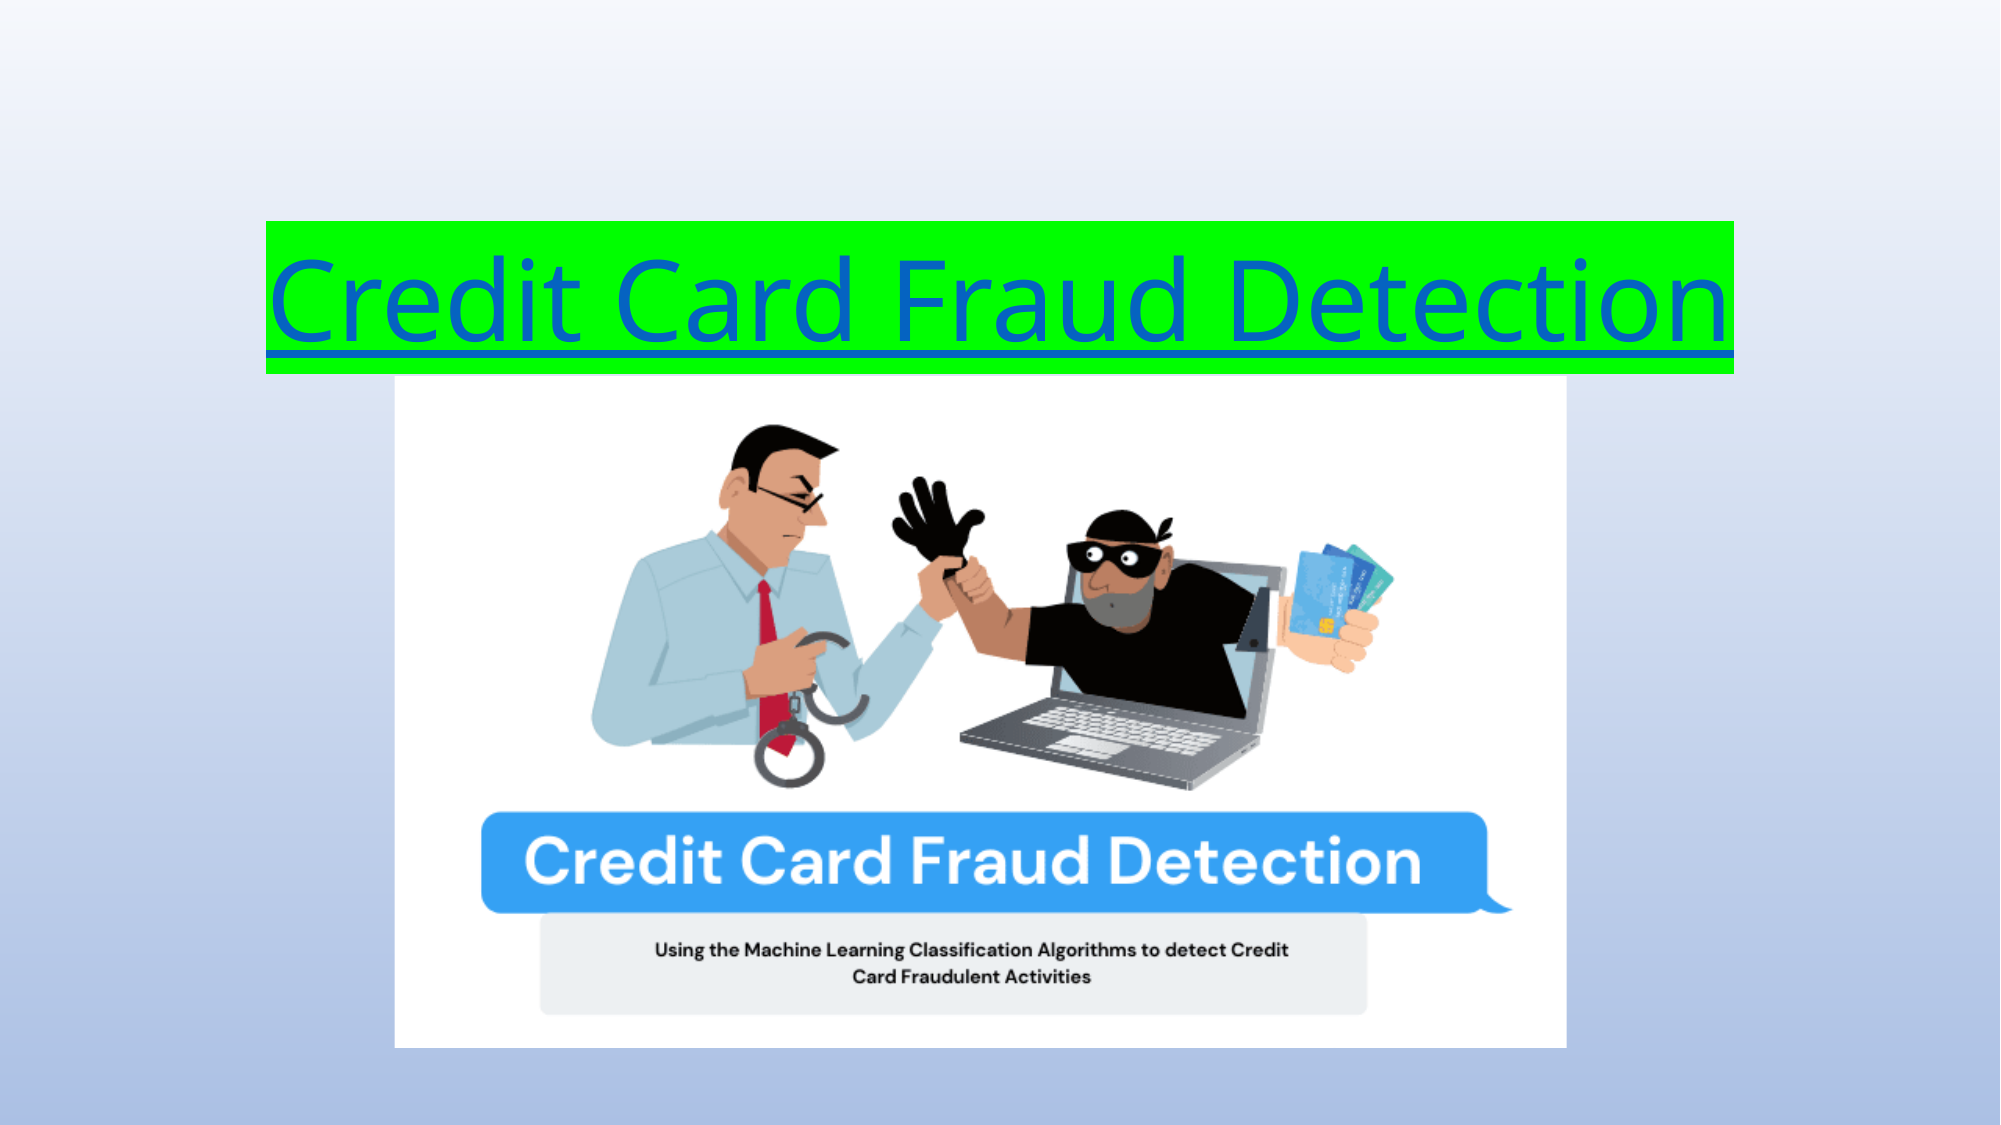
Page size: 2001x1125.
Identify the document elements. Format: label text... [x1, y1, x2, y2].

picture [394, 376, 1567, 1048]
title Credit Card Fraud Detection [249, 218, 1750, 377]
